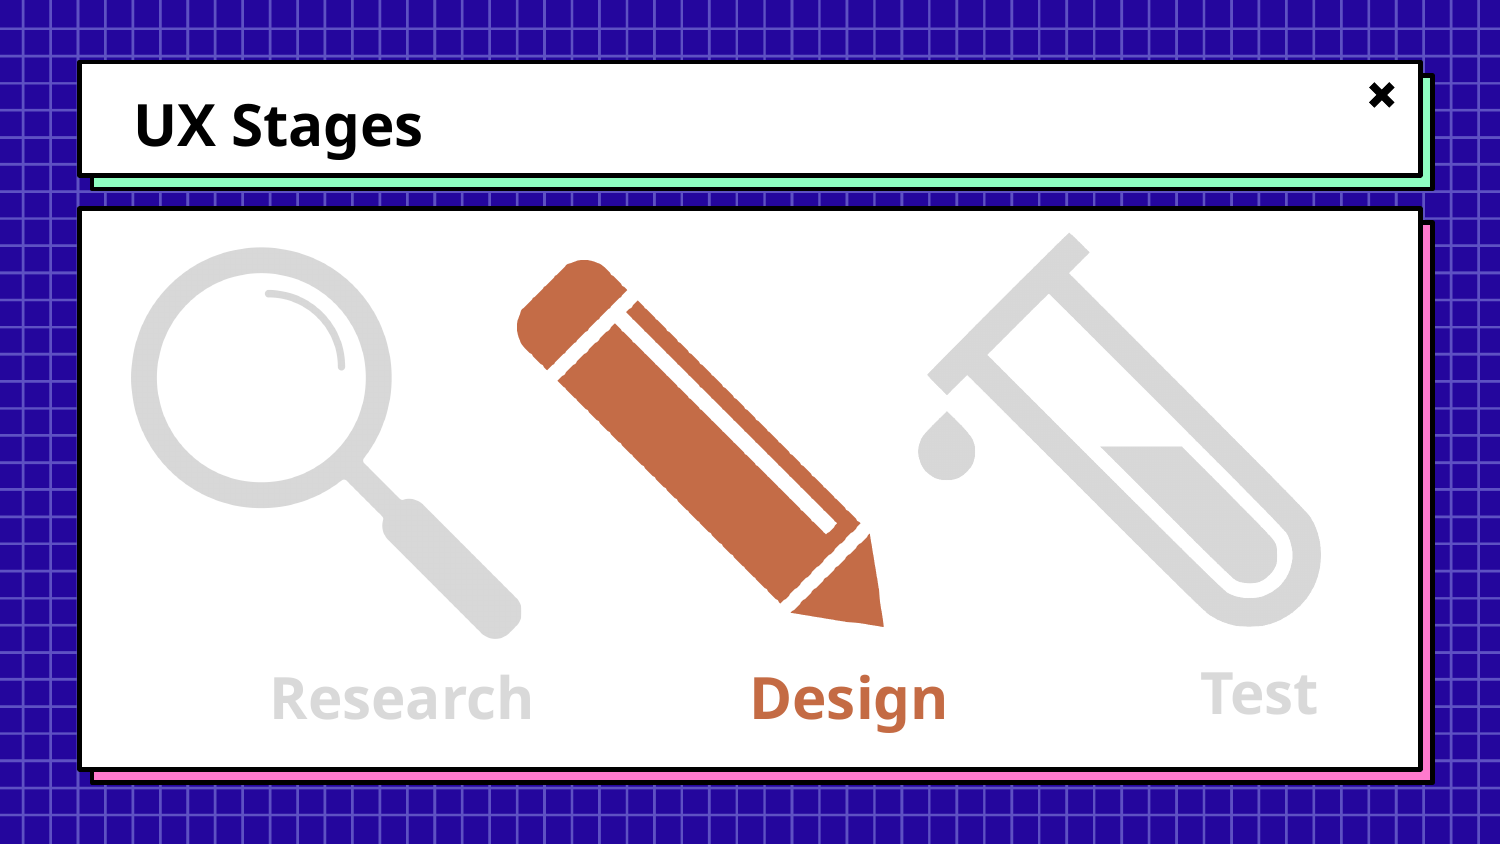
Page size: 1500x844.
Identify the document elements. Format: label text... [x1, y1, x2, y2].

text_box Research [254, 663, 550, 739]
text_box Design [734, 654, 964, 739]
text_box Test [1185, 649, 1334, 735]
picture [0, 0, 1500, 844]
title UX Stages [118, 72, 1382, 167]
